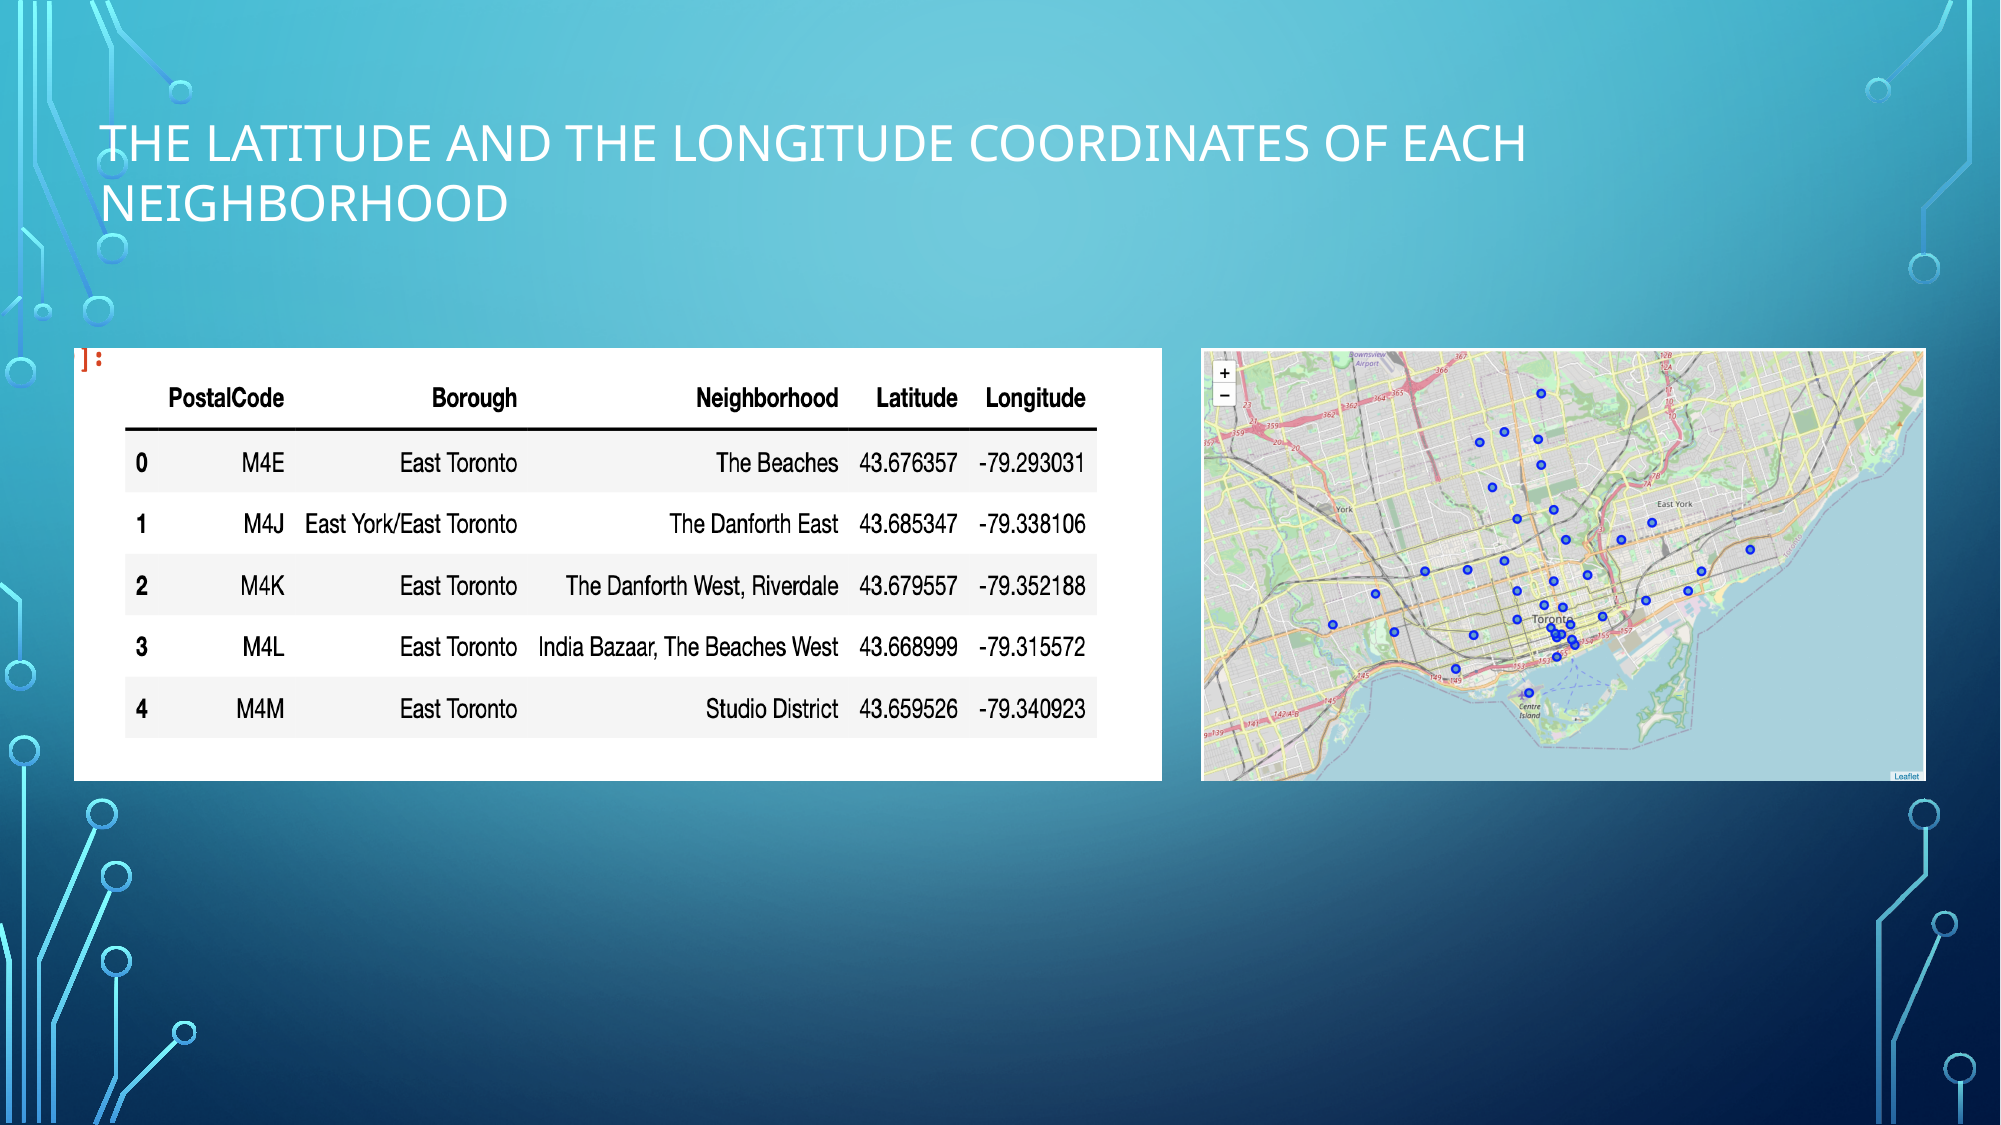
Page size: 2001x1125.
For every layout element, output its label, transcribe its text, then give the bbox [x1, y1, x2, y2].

picture [1201, 348, 1926, 781]
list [74, 348, 1162, 781]
text_box The latitude and the longitude coordinates of each neighborhood [85, 103, 1885, 374]
